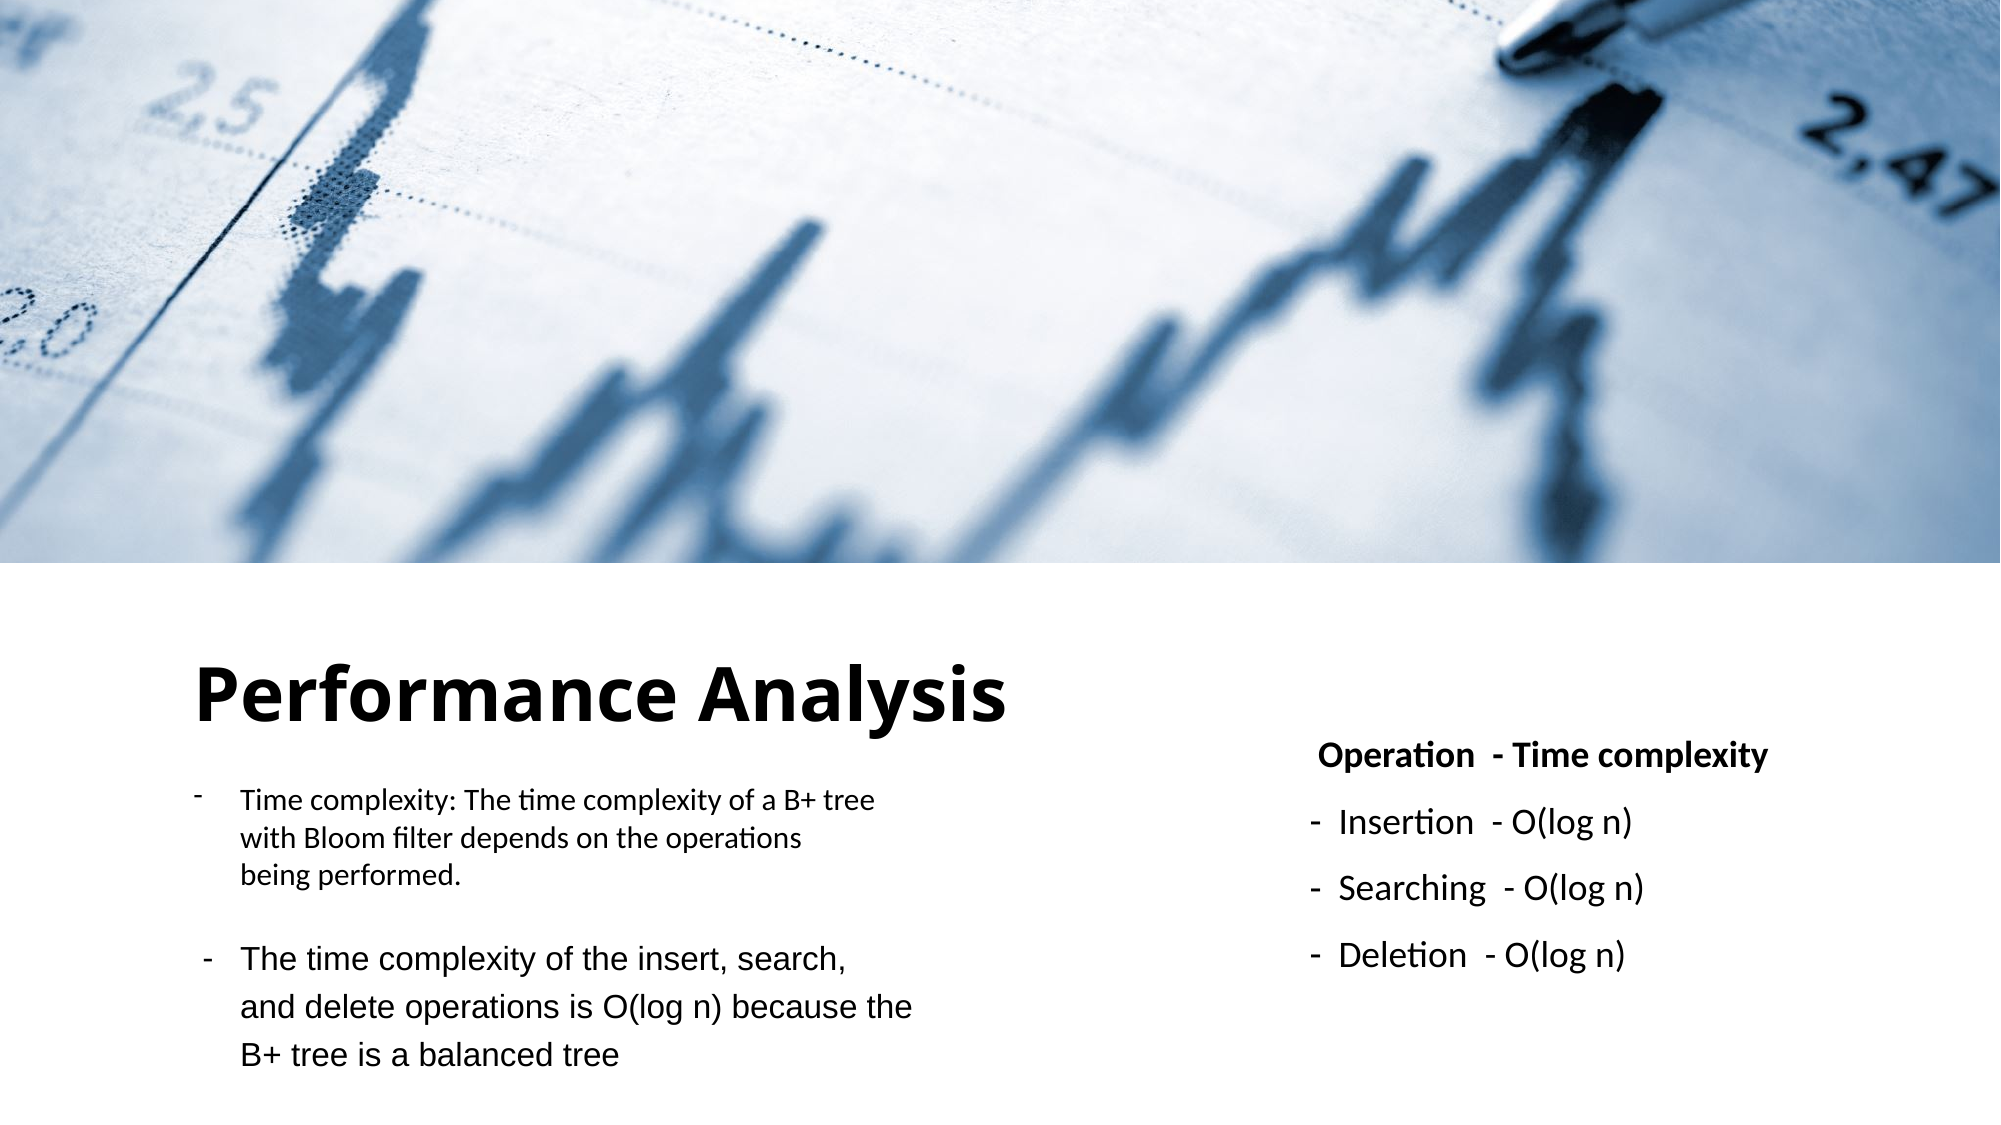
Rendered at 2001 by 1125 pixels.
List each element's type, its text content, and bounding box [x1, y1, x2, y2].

text_box Operation - Time complexity Insertion - O(log n) Searching - O(log n) Deletion - O(log n) [1294, 713, 2000, 1108]
title Performance Analysis [178, 648, 1083, 1033]
picture [0, 0, 2000, 563]
text_box Time complexity: The time complexity of a B+ tree with Bloom filter depends on the operations being performed. The time complexity of the insert, search, and delete operations is O(log n) because the B+ tree is a balanced tree [178, 771, 943, 1125]
